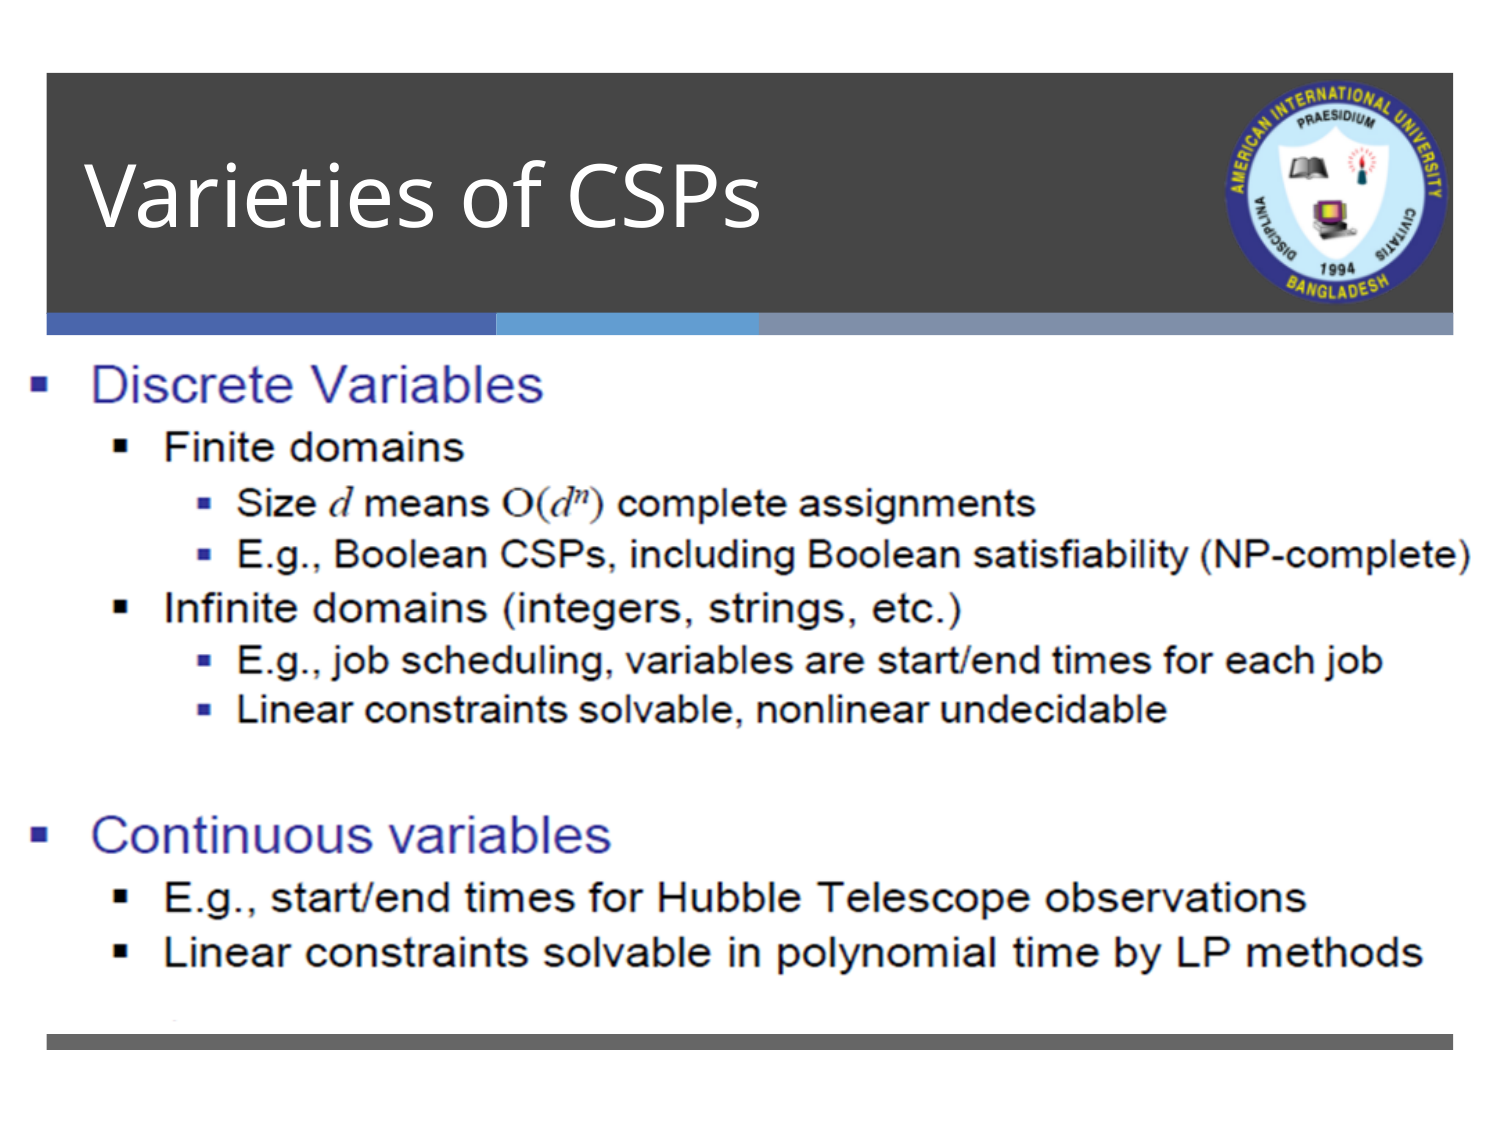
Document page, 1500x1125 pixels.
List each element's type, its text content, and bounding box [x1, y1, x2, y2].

picture [1220, 75, 1454, 310]
title Varieties of CSPs [69, 73, 1351, 253]
picture [0, 339, 1500, 1035]
